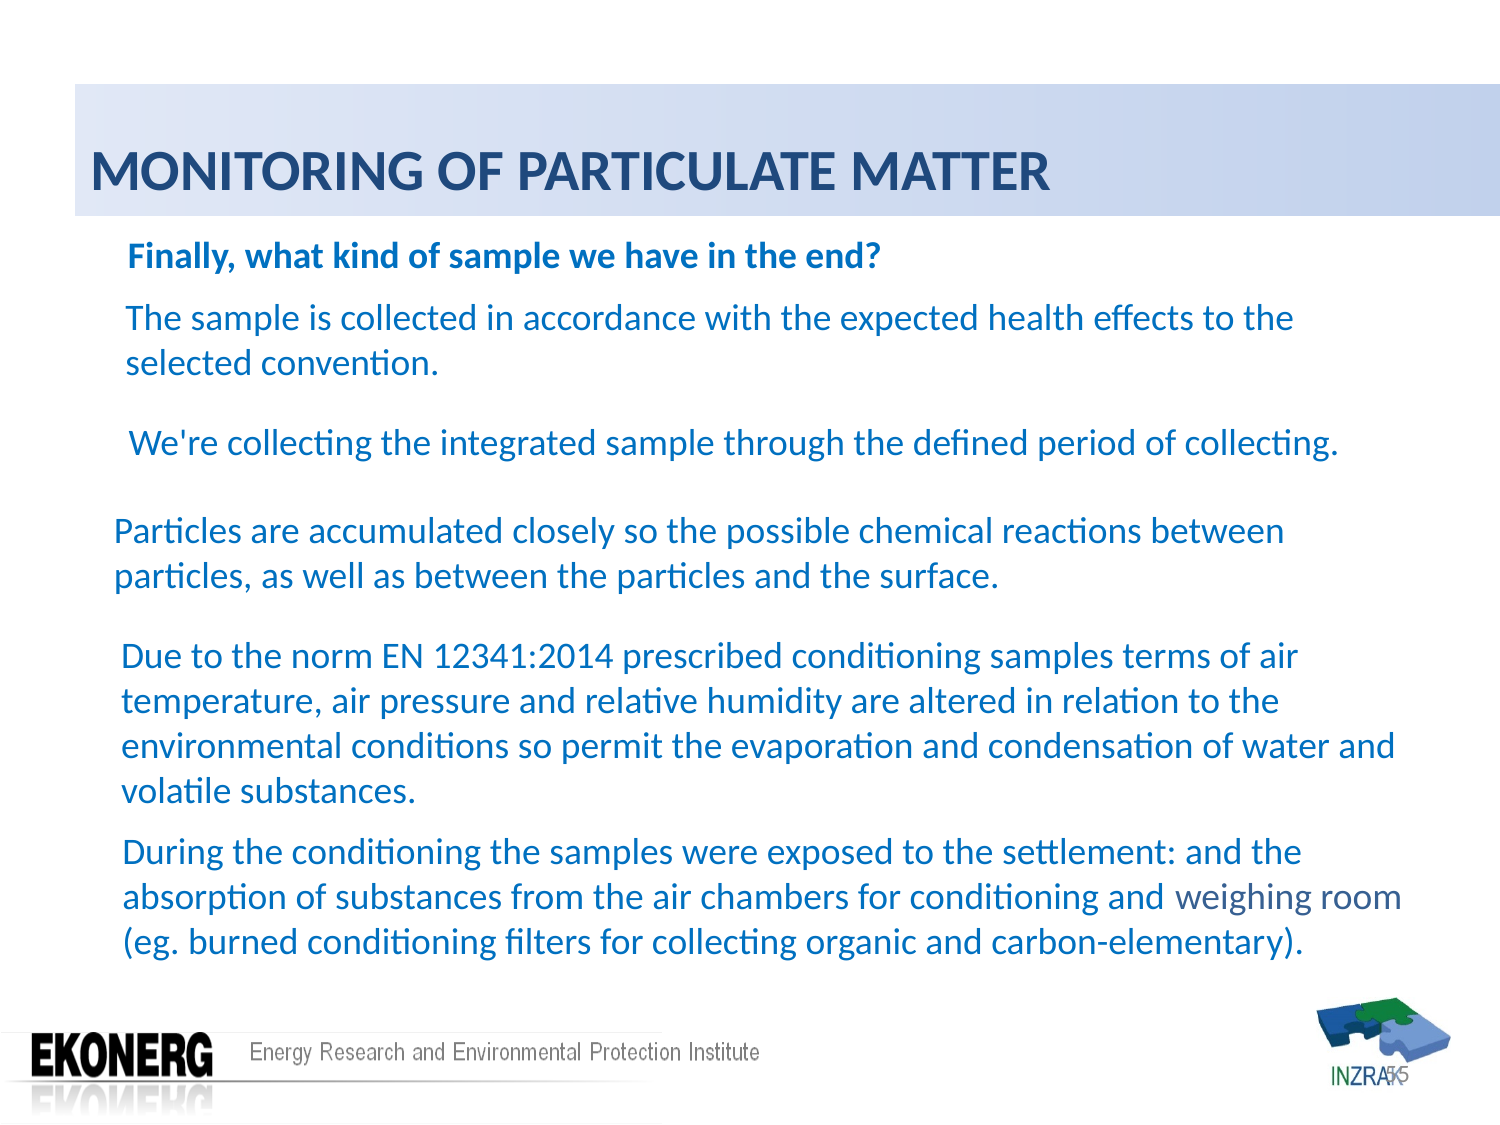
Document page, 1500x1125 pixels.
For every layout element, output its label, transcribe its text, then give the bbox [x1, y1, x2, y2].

text_box During the conditioning the samples were exposed to the settlement: and the absorption of substances from the air chambers for conditioning and weighing room (eg. burned conditioning filters for collecting organic and carbon-elementary). [107, 819, 1438, 970]
picture [0, 1027, 783, 1125]
text_box Finally, what kind of sample we have in the end? [113, 224, 943, 284]
text_box The sample is collected in accordance with the expected health effects to the selected convention. [110, 285, 1431, 391]
title MONITORING OF PARTICULATE MATTER [75, 84, 1500, 216]
text_box Due to the norm EN 12341:2014 prescribed conditioning samples terms of air temperature, air pressure and relative humidity are altered in relation to the environmental conditions so permit the evaporation and condensation of water and volatile substances. [106, 623, 1458, 819]
slide_number 55 [1074, 1042, 1425, 1103]
text_box We're collecting the integrated sample through the defined period of collecting. [113, 410, 1356, 471]
text_box Particles are accumulated closely so the possible chemical reactions between particles, as well as between the particles and the surface. [99, 498, 1447, 604]
picture [1315, 996, 1451, 1093]
